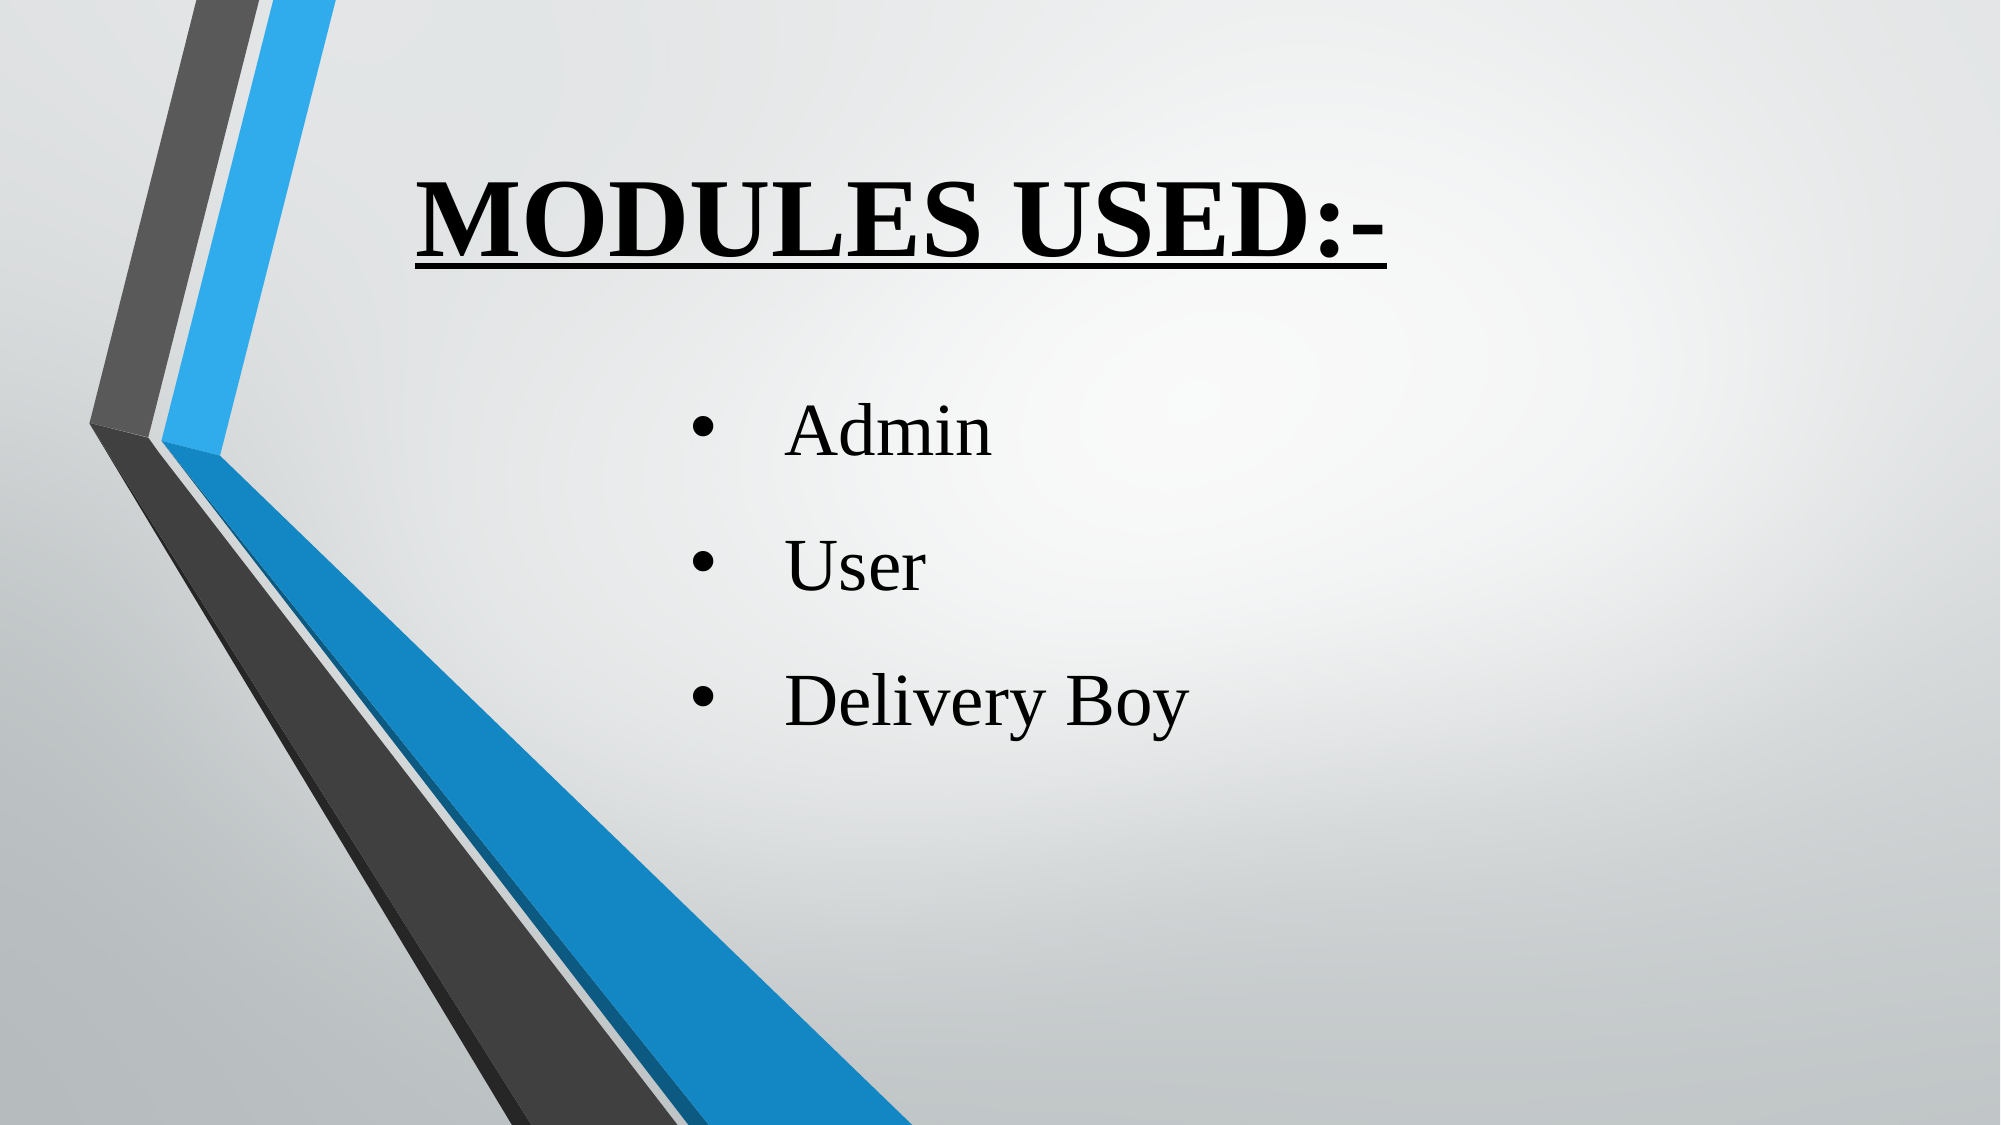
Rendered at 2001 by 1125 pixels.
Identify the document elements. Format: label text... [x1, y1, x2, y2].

title MODULES USED:- [369, 120, 1403, 287]
text_box Admin User Delivery Boy [676, 327, 1622, 793]
